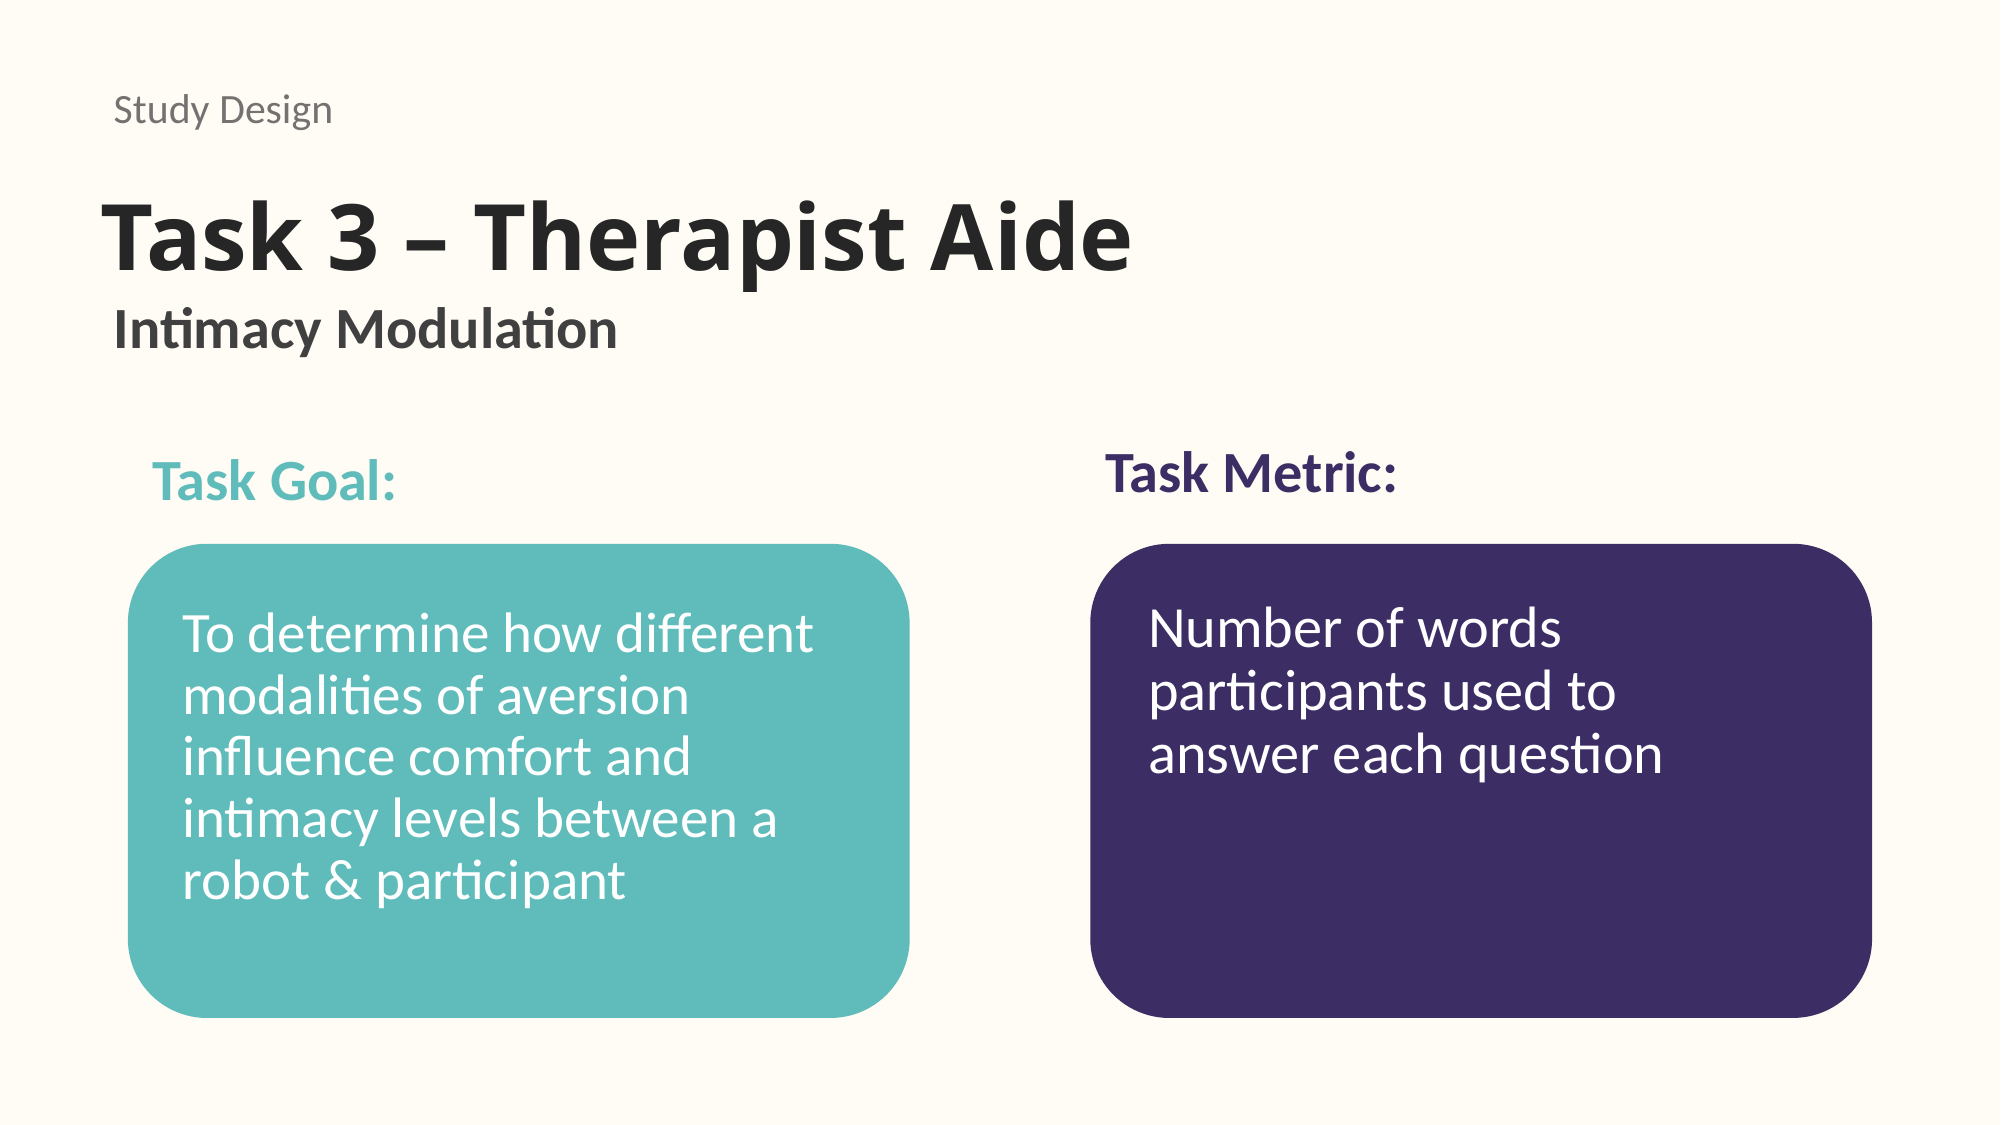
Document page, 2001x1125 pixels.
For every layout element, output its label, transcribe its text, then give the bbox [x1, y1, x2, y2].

text_box Intimacy Modulation [98, 290, 962, 379]
text_box [1089, 542, 1874, 1020]
text_box To determine how different modalities of aversion influence comfort and intimacy levels between a robot & participant [167, 595, 839, 978]
text_box Task Goal: [137, 443, 1000, 531]
text_box [126, 795, 911, 1020]
text_box Task Metric: [1090, 434, 1953, 524]
title Task 3 – Therapist Aide [85, 132, 1673, 350]
list Study Design [98, 79, 962, 185]
text_box [98, 531, 1219, 795]
text_box Number of words participants used to answer each question [1133, 590, 1783, 972]
